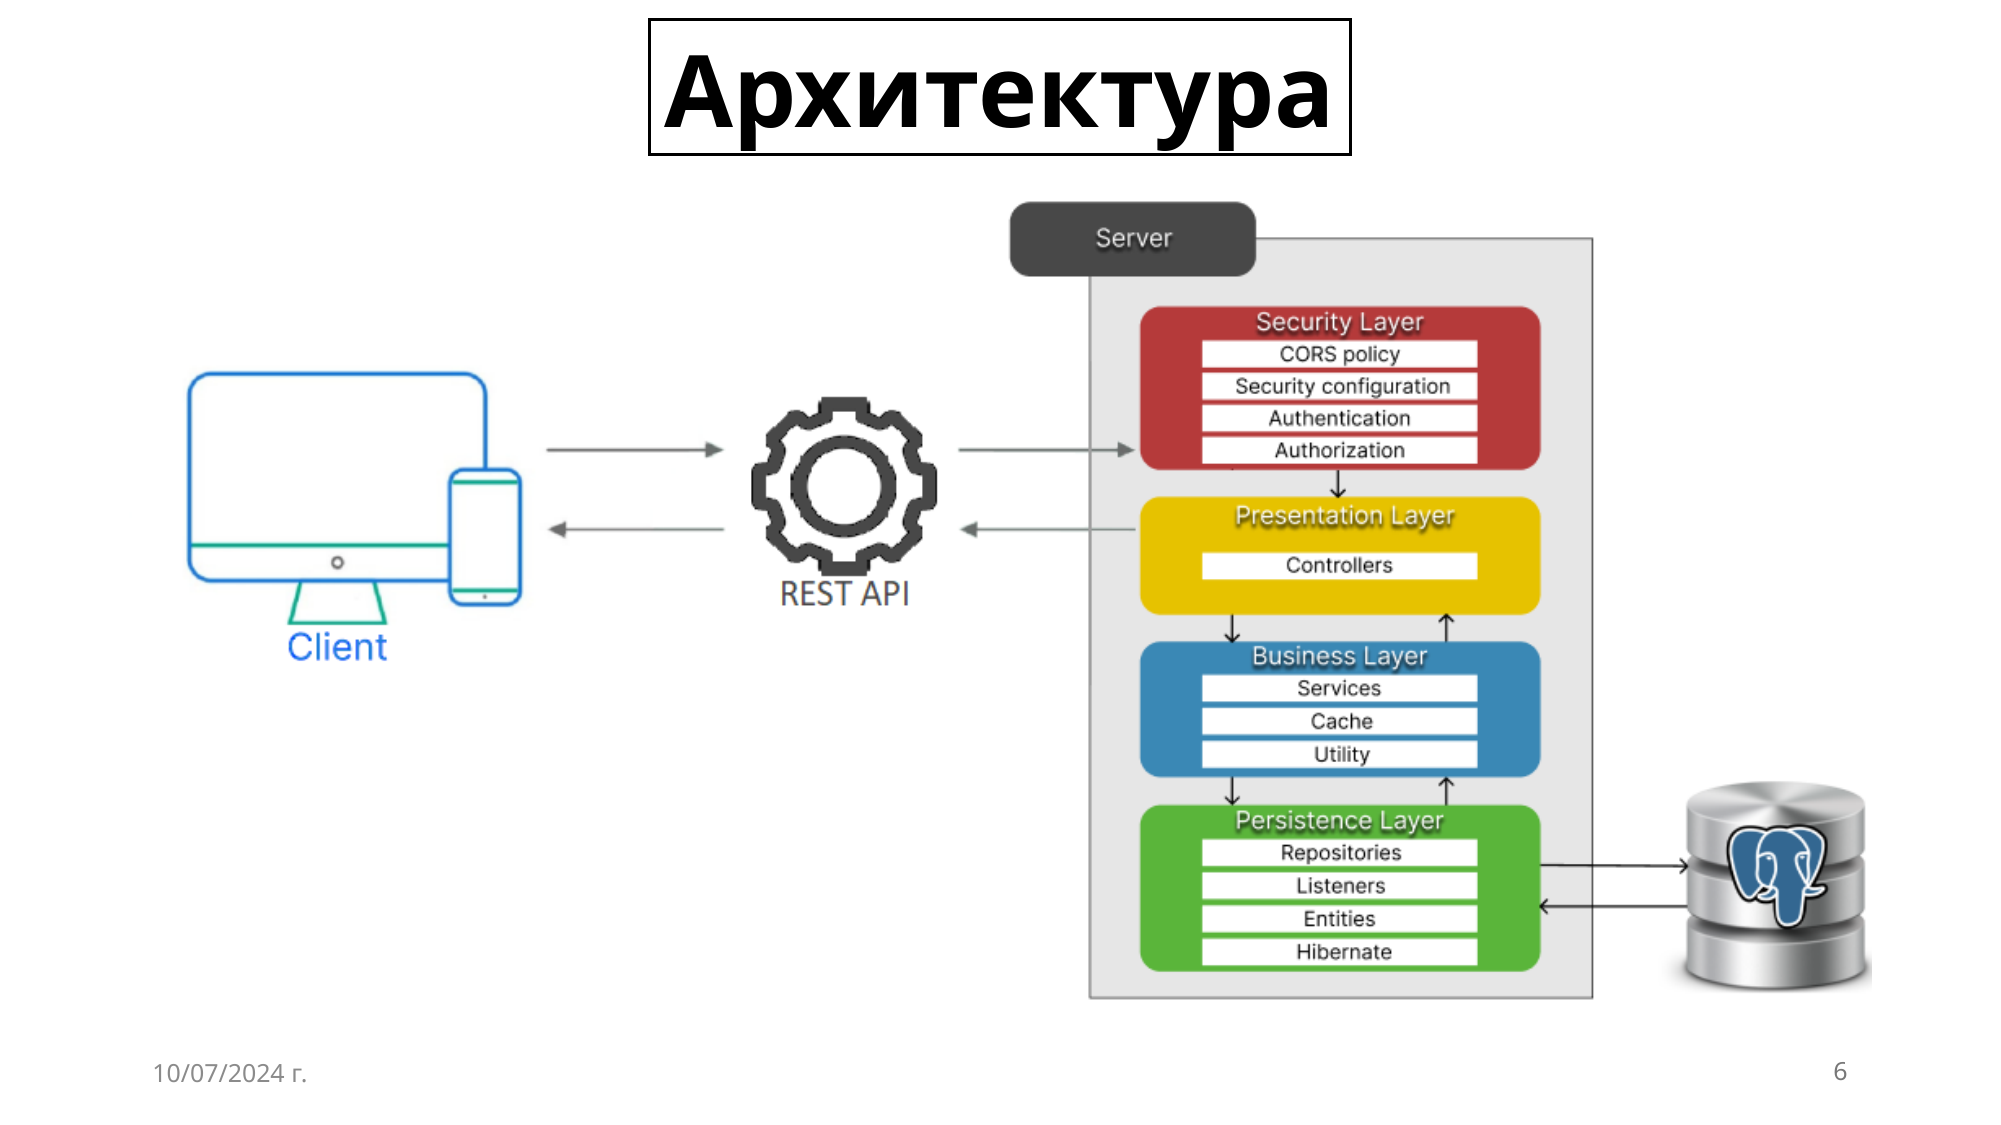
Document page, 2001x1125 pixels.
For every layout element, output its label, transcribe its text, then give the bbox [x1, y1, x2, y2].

picture [128, 196, 1872, 1003]
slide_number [137, 1042, 588, 1103]
text_box Архитектура [648, 18, 1352, 156]
slide_number 6 [1412, 1042, 1863, 1103]
